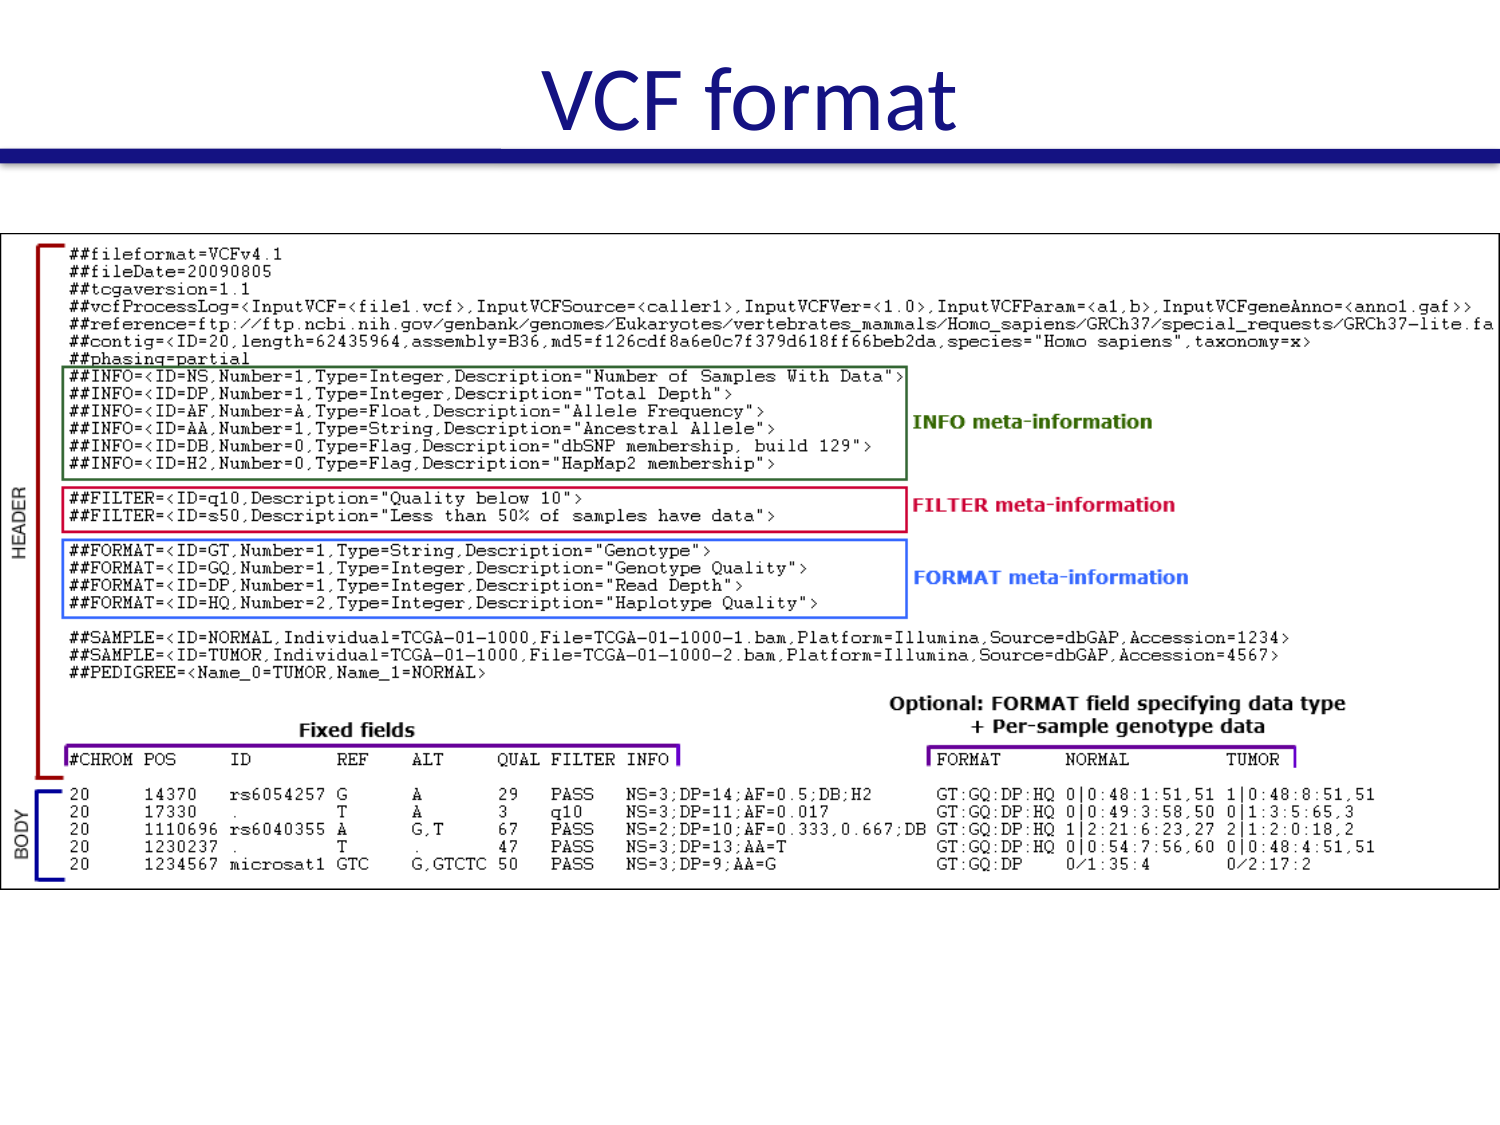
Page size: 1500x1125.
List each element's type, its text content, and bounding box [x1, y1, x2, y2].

picture [0, 233, 1500, 890]
title VCF format [75, 0, 1425, 188]
